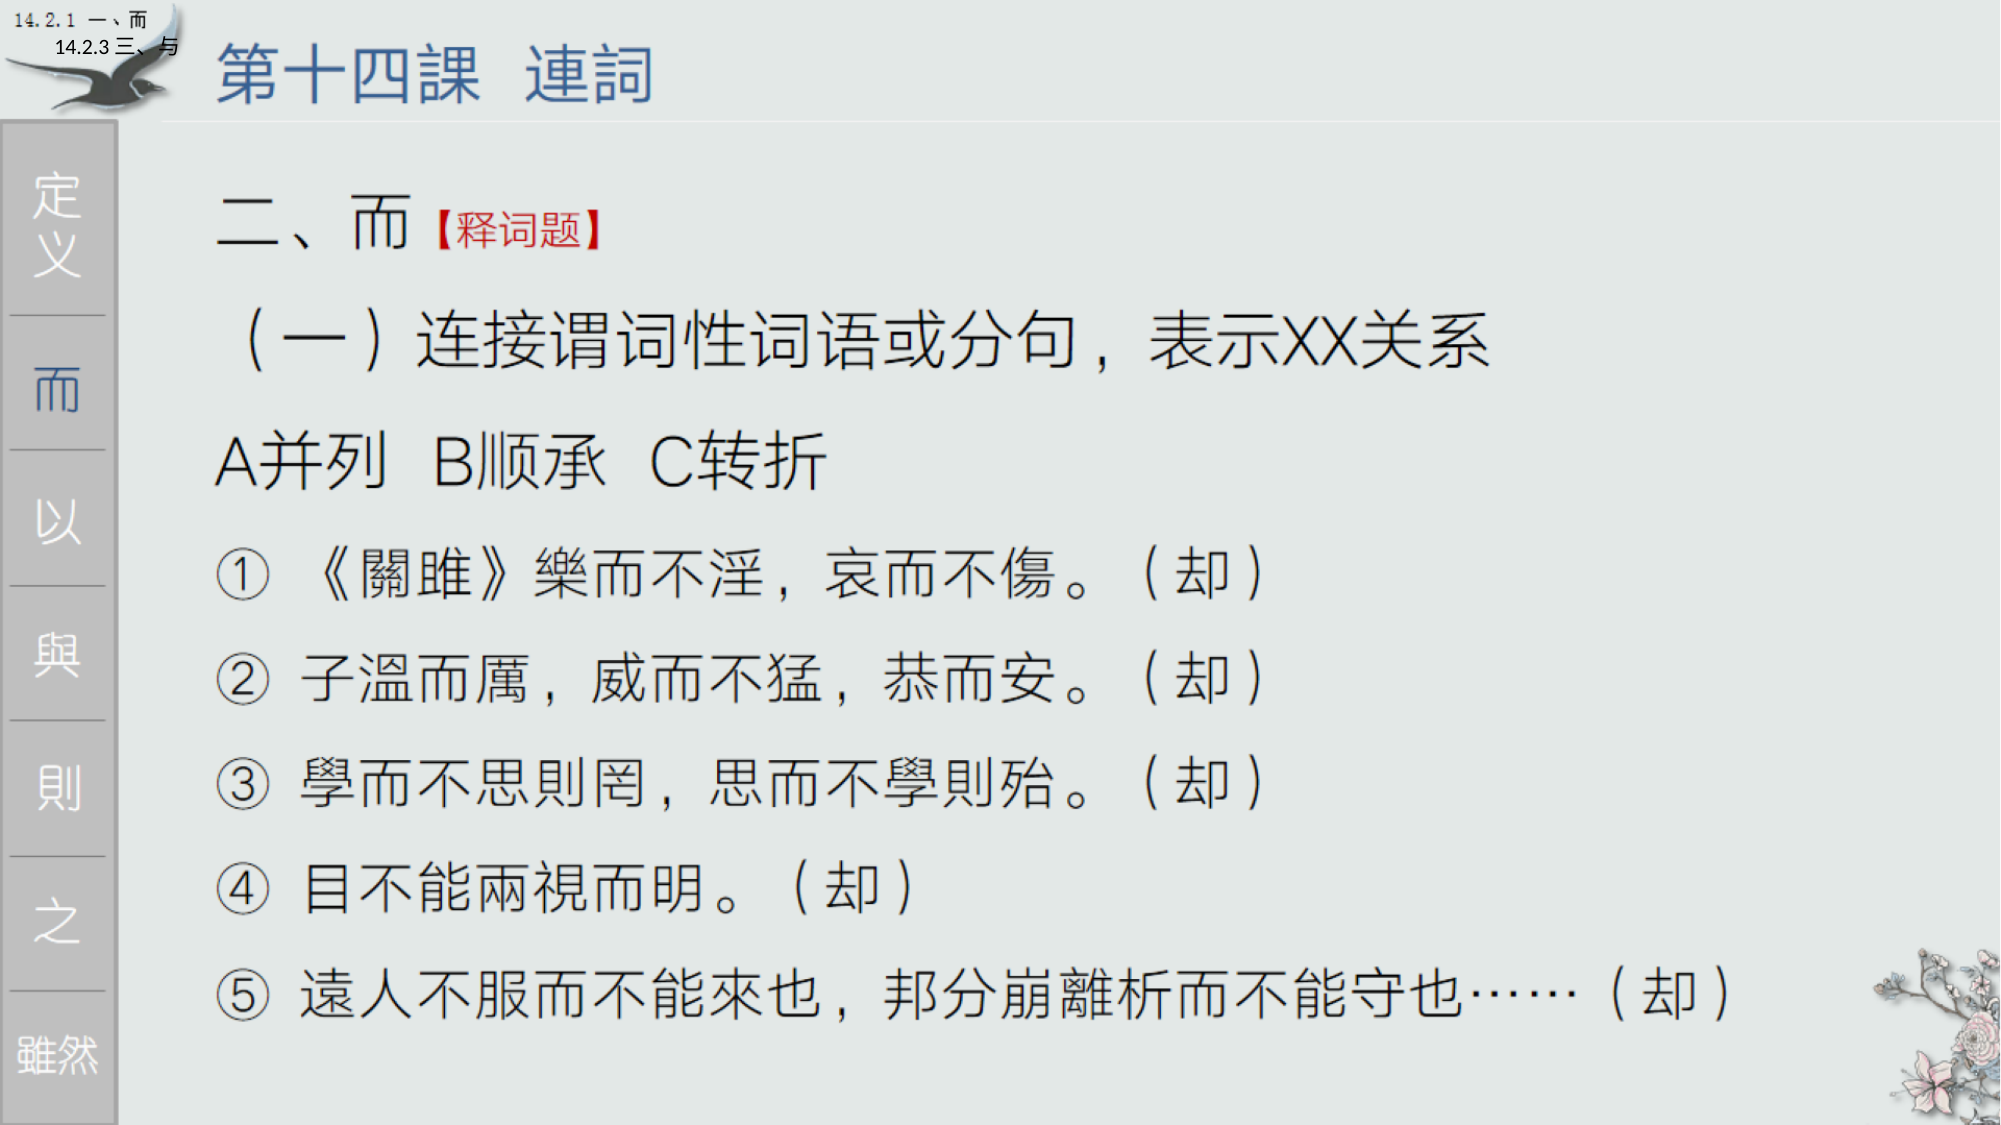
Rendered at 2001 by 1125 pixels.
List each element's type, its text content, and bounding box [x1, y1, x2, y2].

picture [0, 0, 2001, 1125]
text_box 14.2.3三、与 [39, 25, 1040, 67]
